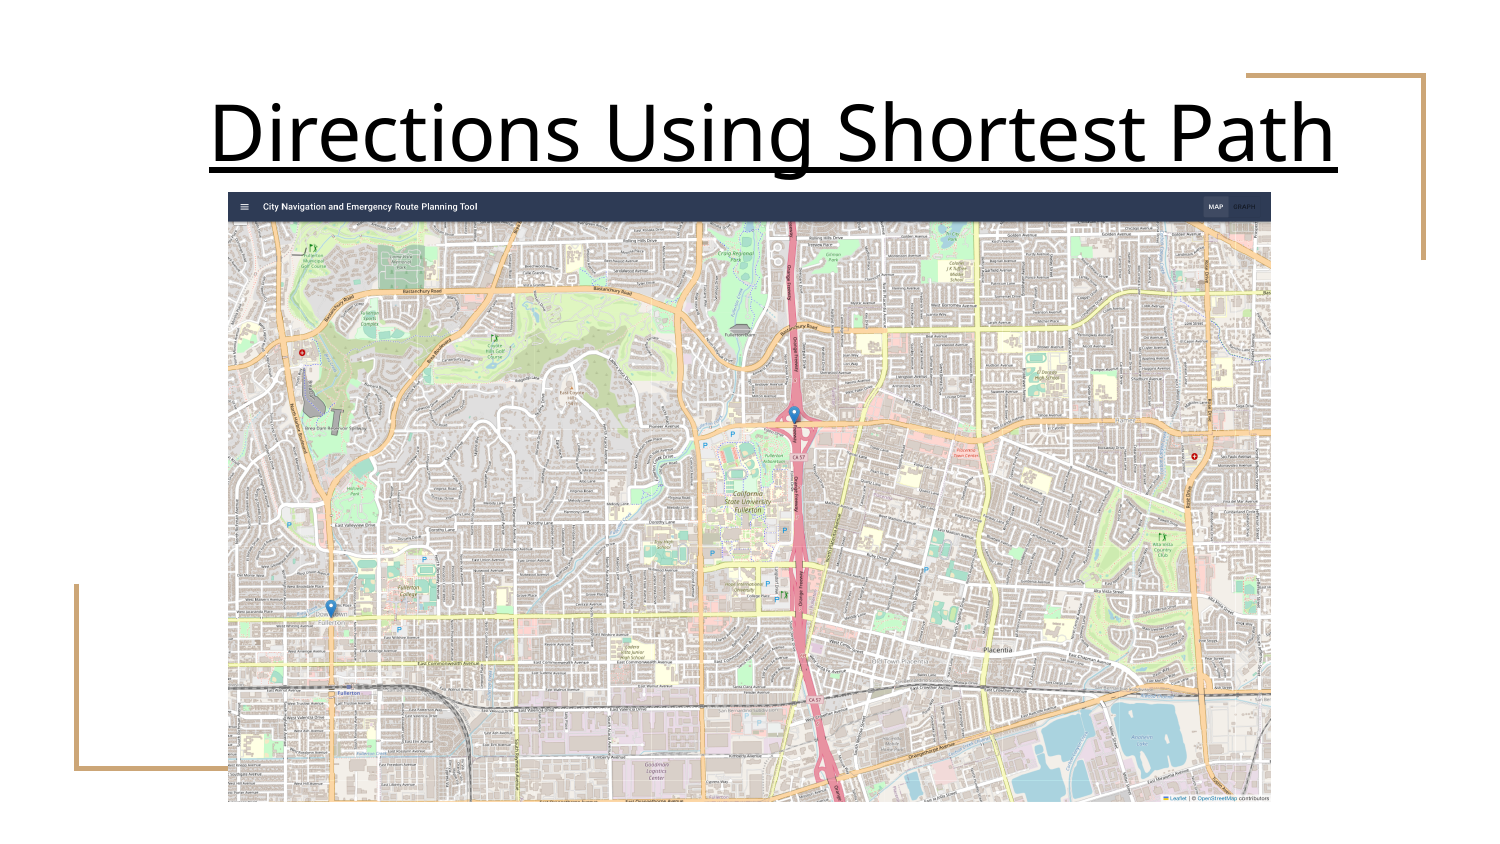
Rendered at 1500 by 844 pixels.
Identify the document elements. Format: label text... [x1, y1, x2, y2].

picture [228, 192, 1272, 802]
title Directions Using Shortest Path [150, 56, 1396, 203]
